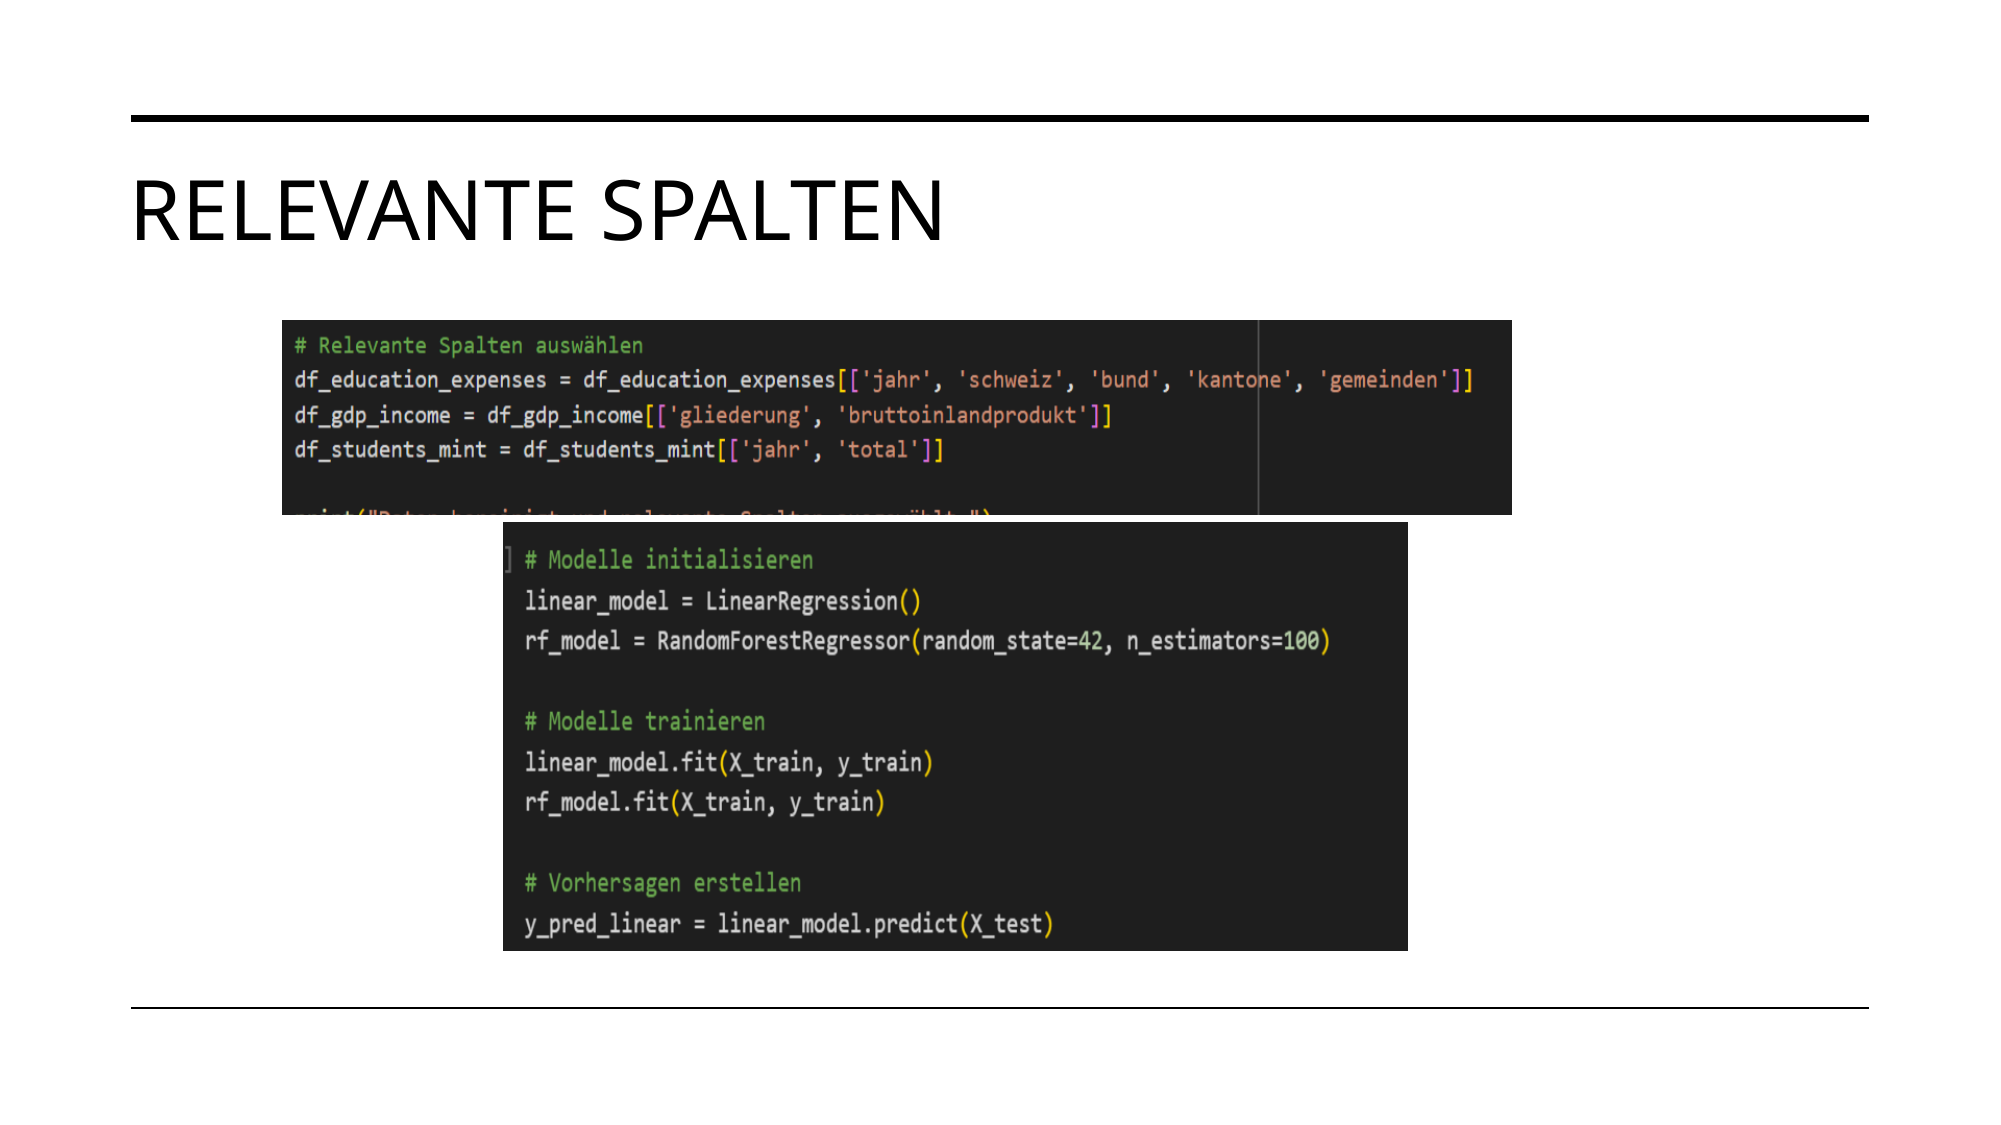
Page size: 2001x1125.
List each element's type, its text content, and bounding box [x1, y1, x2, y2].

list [282, 320, 1512, 515]
title Relevante Spalten [114, 149, 1869, 365]
picture [503, 522, 1408, 951]
